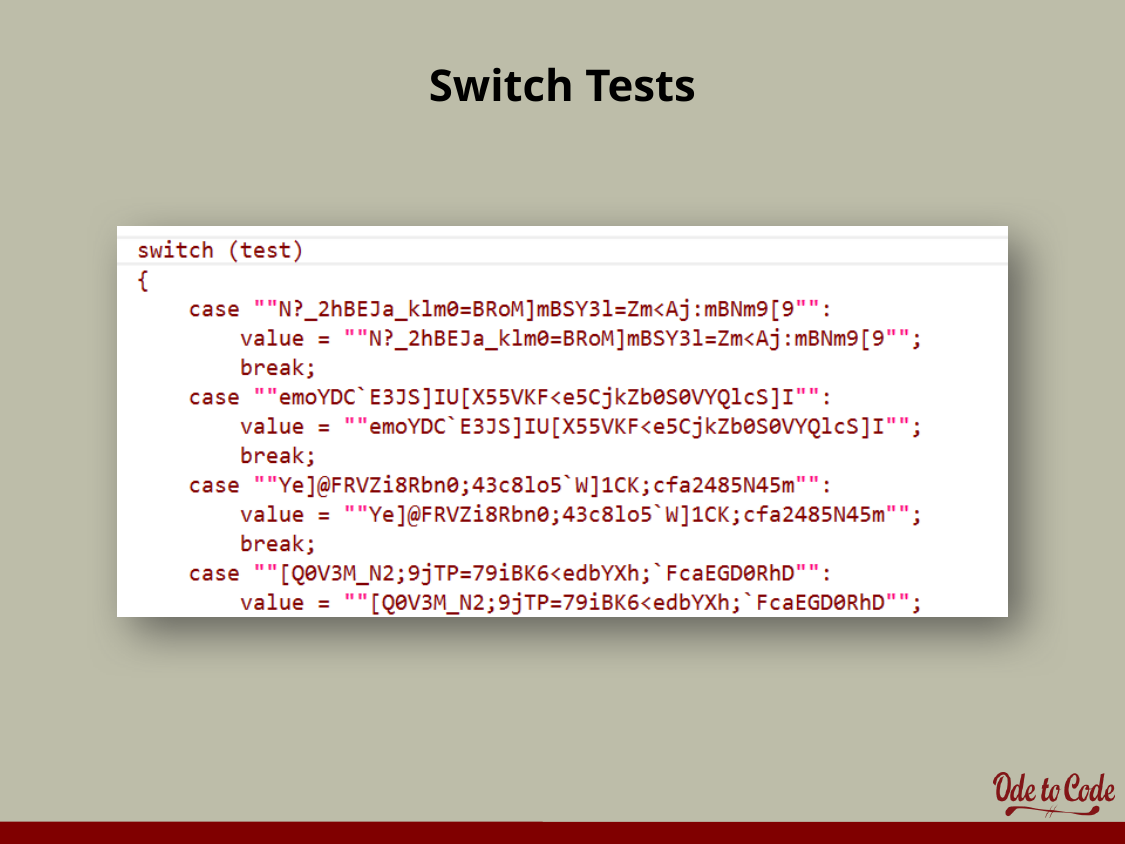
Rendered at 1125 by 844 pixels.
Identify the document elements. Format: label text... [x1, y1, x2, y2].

title Switch Tests [56, 37, 1069, 132]
picture [993, 772, 1115, 818]
picture [117, 226, 1008, 617]
